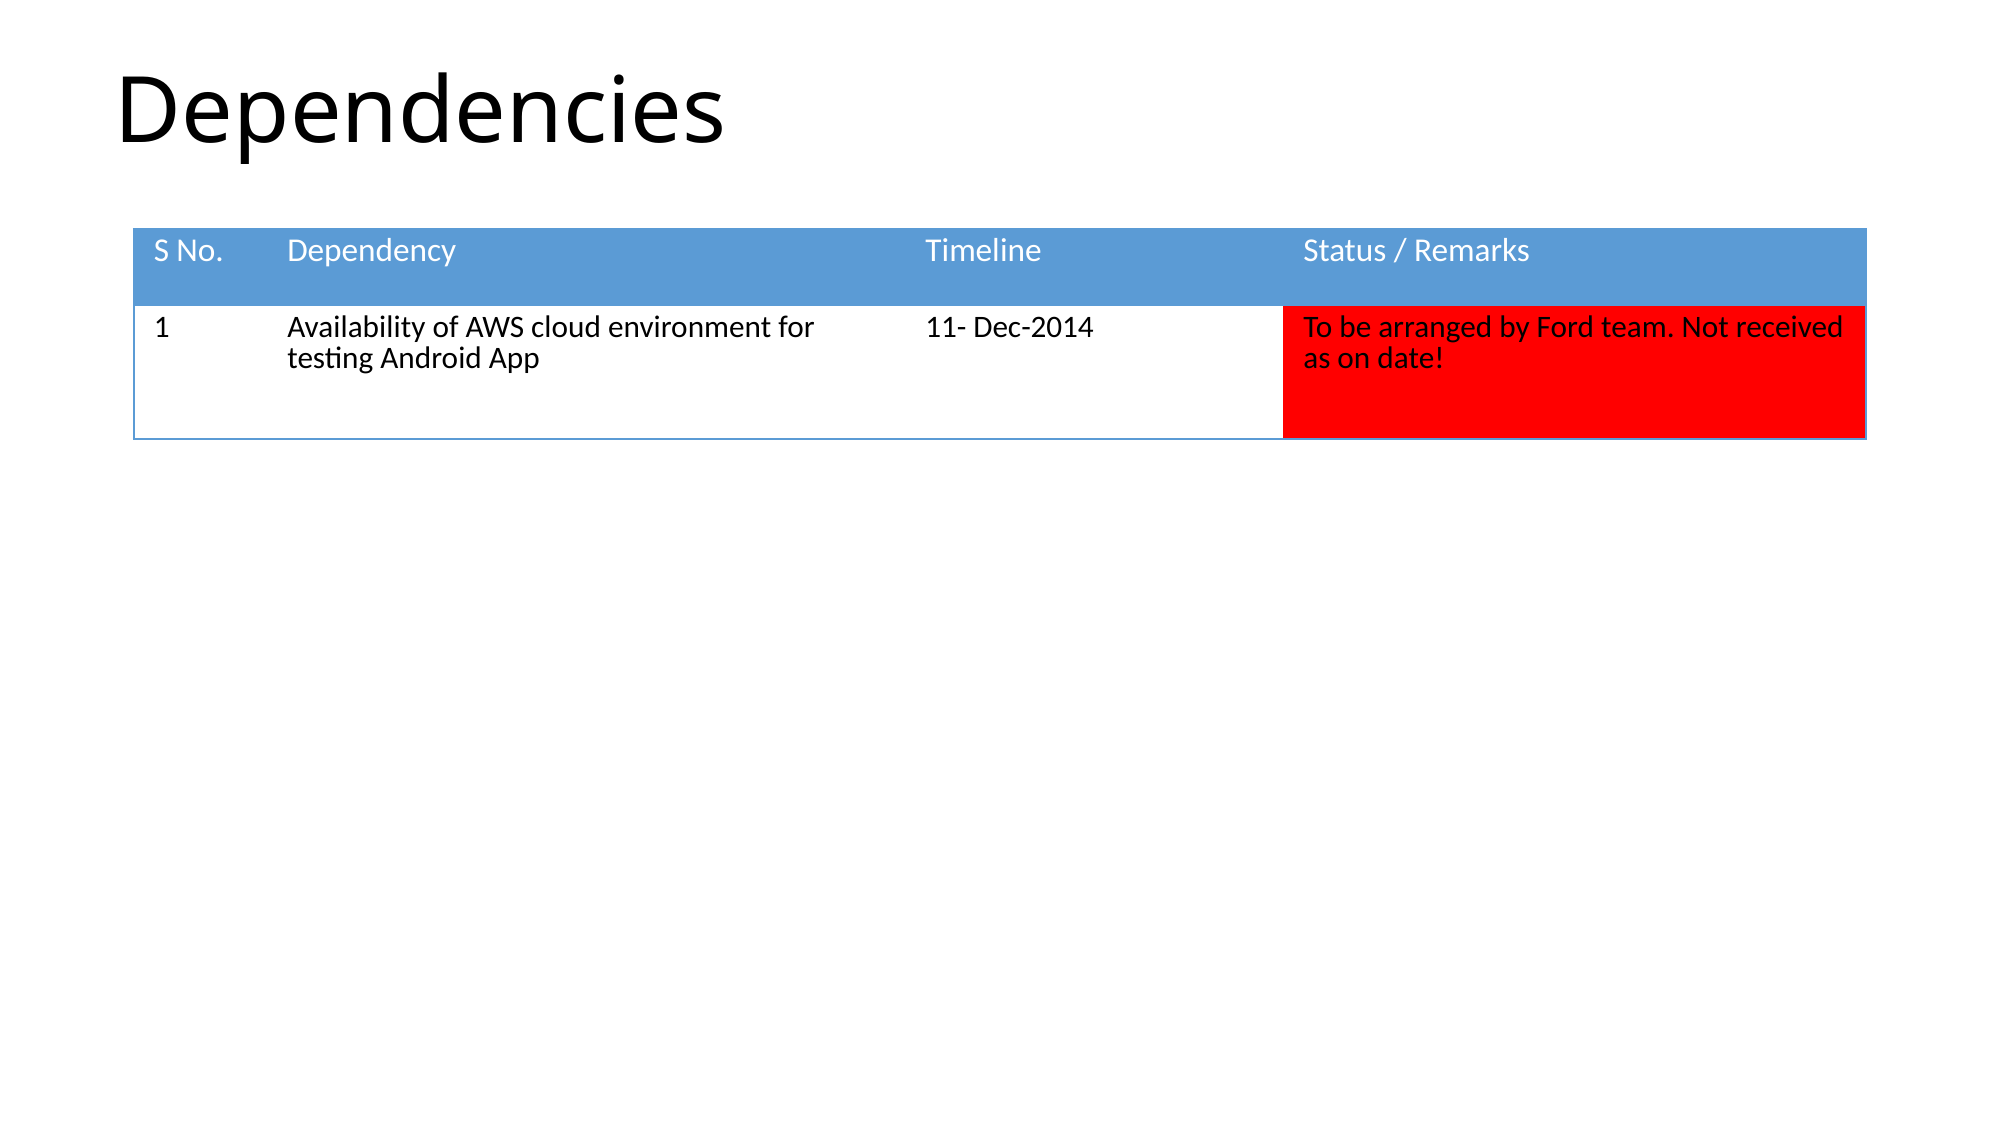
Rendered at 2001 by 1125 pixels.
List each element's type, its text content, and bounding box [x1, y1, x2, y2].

table_cell Availability of AWS cloud environment for testing Android App [267, 306, 905, 438]
table_header Timeline [905, 230, 1283, 306]
title Dependencies [99, 19, 1900, 207]
table_header Status / Remarks [1283, 230, 1865, 306]
table_cell 11- Dec-2014 [905, 306, 1283, 438]
table_cell 1 [135, 306, 267, 438]
table_header S No. [135, 230, 267, 306]
table_cell To be arranged by Ford team. Not received as on date! [1283, 306, 1865, 438]
table_header Dependency [267, 230, 905, 306]
